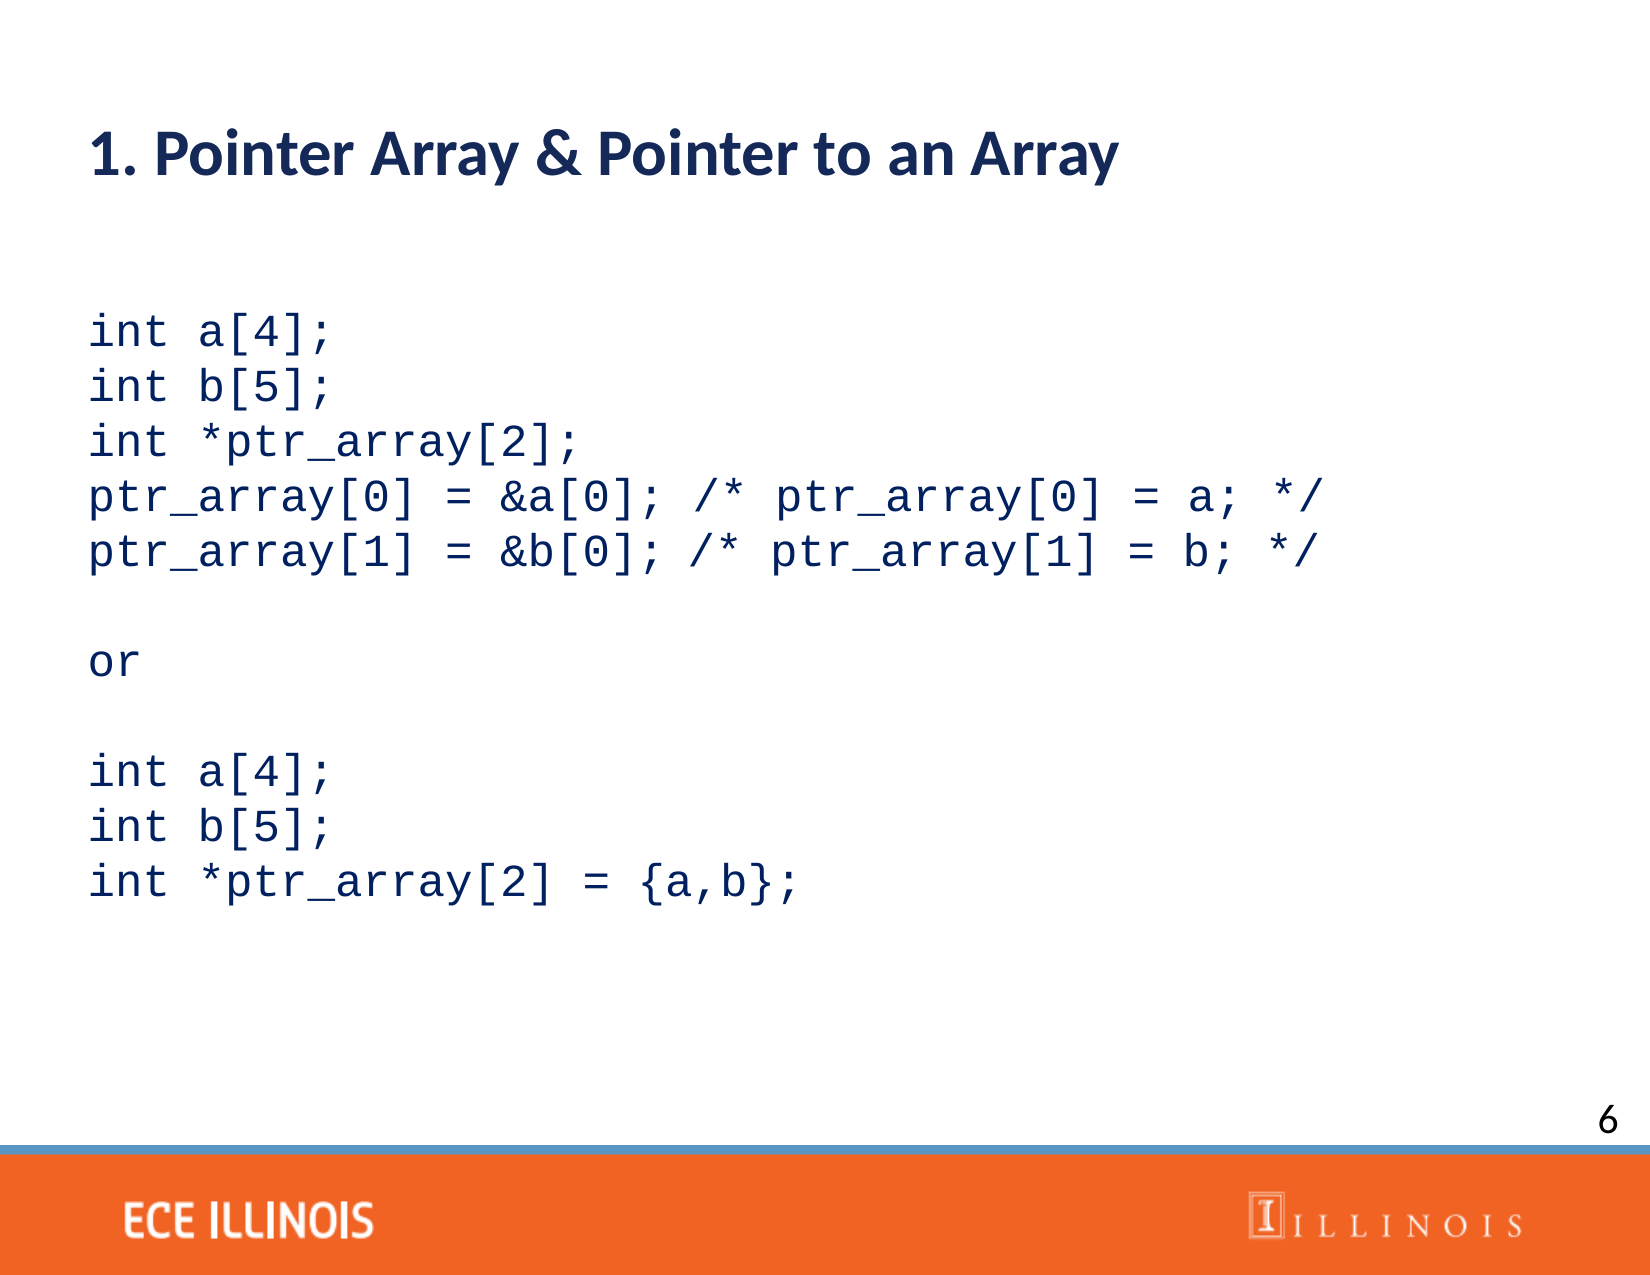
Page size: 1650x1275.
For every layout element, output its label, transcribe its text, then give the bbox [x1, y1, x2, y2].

list int a[4]; int b[5]; int *ptr_array[2]; ptr_array[0] = &a[0]; /* ptr_array[0] = a; */ ptr_array[1] = &b[0]; /* ptr_array[1] = b; */ or int a[4]; int b[5]; int *ptr_array[2] = {a,b}; [72, 293, 1590, 1086]
text_box 6 [1582, 1084, 1634, 1150]
list 1. Pointer Array & Pointer to an Array [72, 101, 1590, 224]
